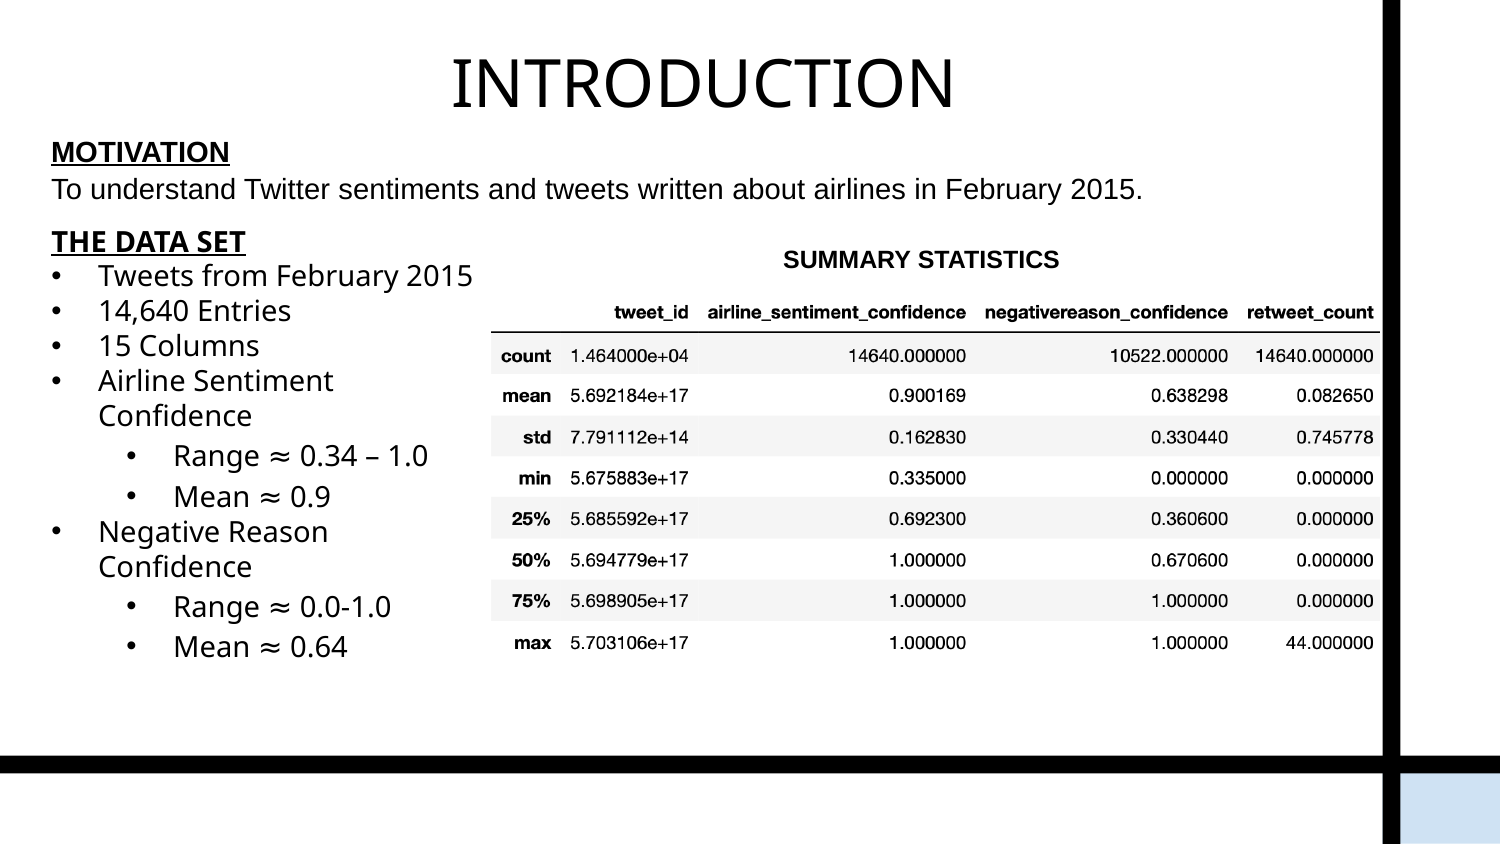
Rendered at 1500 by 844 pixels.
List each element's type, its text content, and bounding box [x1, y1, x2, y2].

title INTRODUCTION [36, 36, 1373, 126]
text_box MOTIVATION To understand Twitter sentiments and tweets written about airlines in February 2015. [36, 125, 1355, 213]
subtitle THE DATA SET Tweets from February 2015 14,640 Entries 15 Columns Airline Sentiment Confidence Range ≈ 0.34 – 1.0 Mean ≈ 0.9 Negative Reason Confidence Range ≈ 0.0-1.0 Mean ≈ 0.64 [36, 215, 495, 746]
picture [478, 273, 1381, 678]
text_box SUMMARY STATISTICS [471, 236, 1373, 282]
